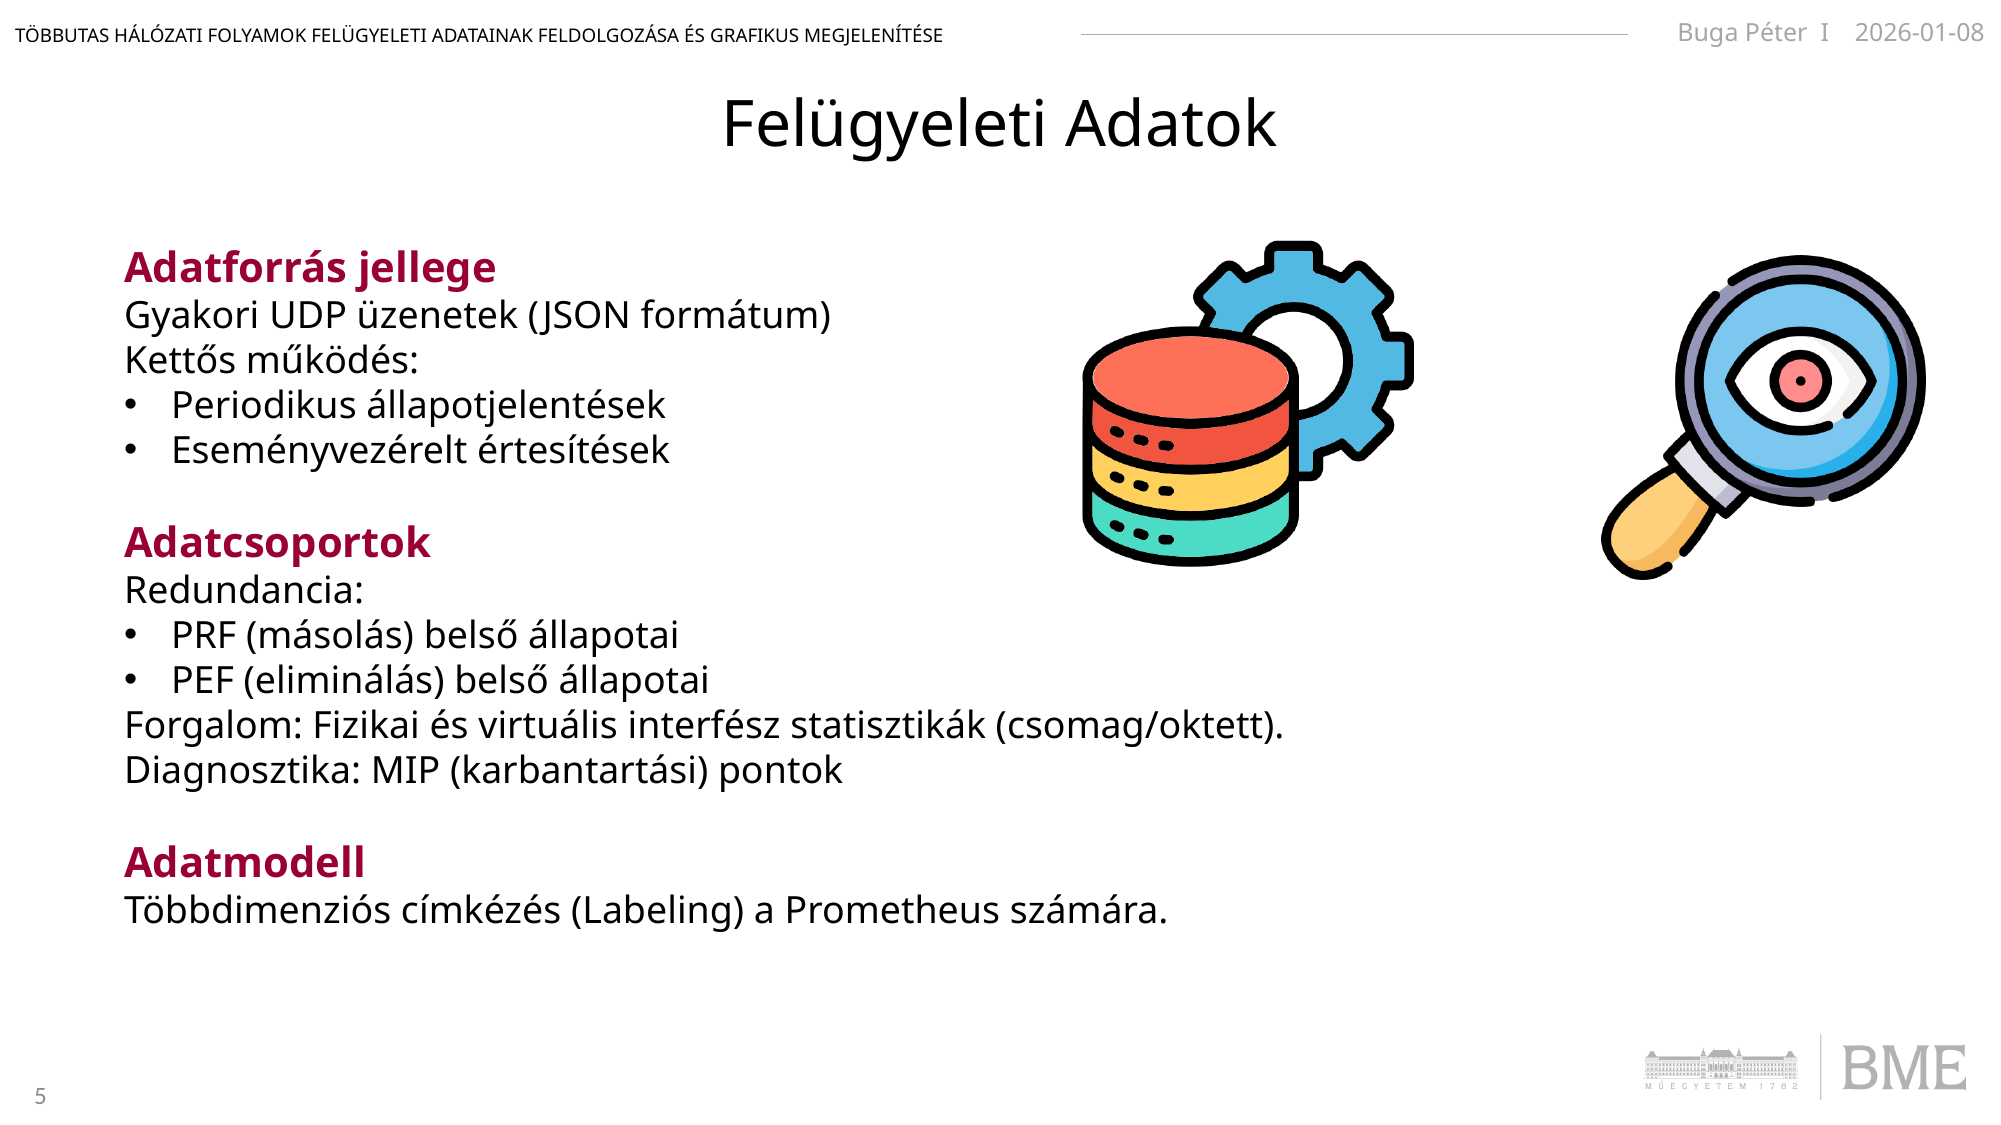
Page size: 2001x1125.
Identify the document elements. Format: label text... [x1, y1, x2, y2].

slide_number 5 [0, 1065, 62, 1125]
picture [1071, 227, 1425, 581]
text_box TÖBBUTAS HÁLÓZATI FOLYAMOK FELÜGYELETI ADATAINAK FELDOLGOZÁSA ÉS GRAFIKUS MEGJELENÍTÉSE [0, 15, 1102, 77]
text_box Buga Péter I 2026-01-08 [1581, 8, 2000, 55]
picture [1601, 255, 1926, 580]
title Felügyeleti Adatok [271, 83, 1729, 169]
picture [1628, 979, 1981, 1125]
text_box Adatforrás jellege Gyakori UDP üzenetek (JSON formátum) Kettős működés: Periodikus állapotjelentések Eseményvezérelt értesítések Adatcsoportok Redundancia: PRF (másolás) belső állapotai PEF (eliminálás) belső állapotai Forgalom: Fizikai és virtuális interfész statisztikák (csomag/oktett). Diagnosztika: MIP (karbantartási) pontok Adatmodell Többdimenziós címkézés (Labeling) a Prometheus számára. [109, 233, 1729, 939]
